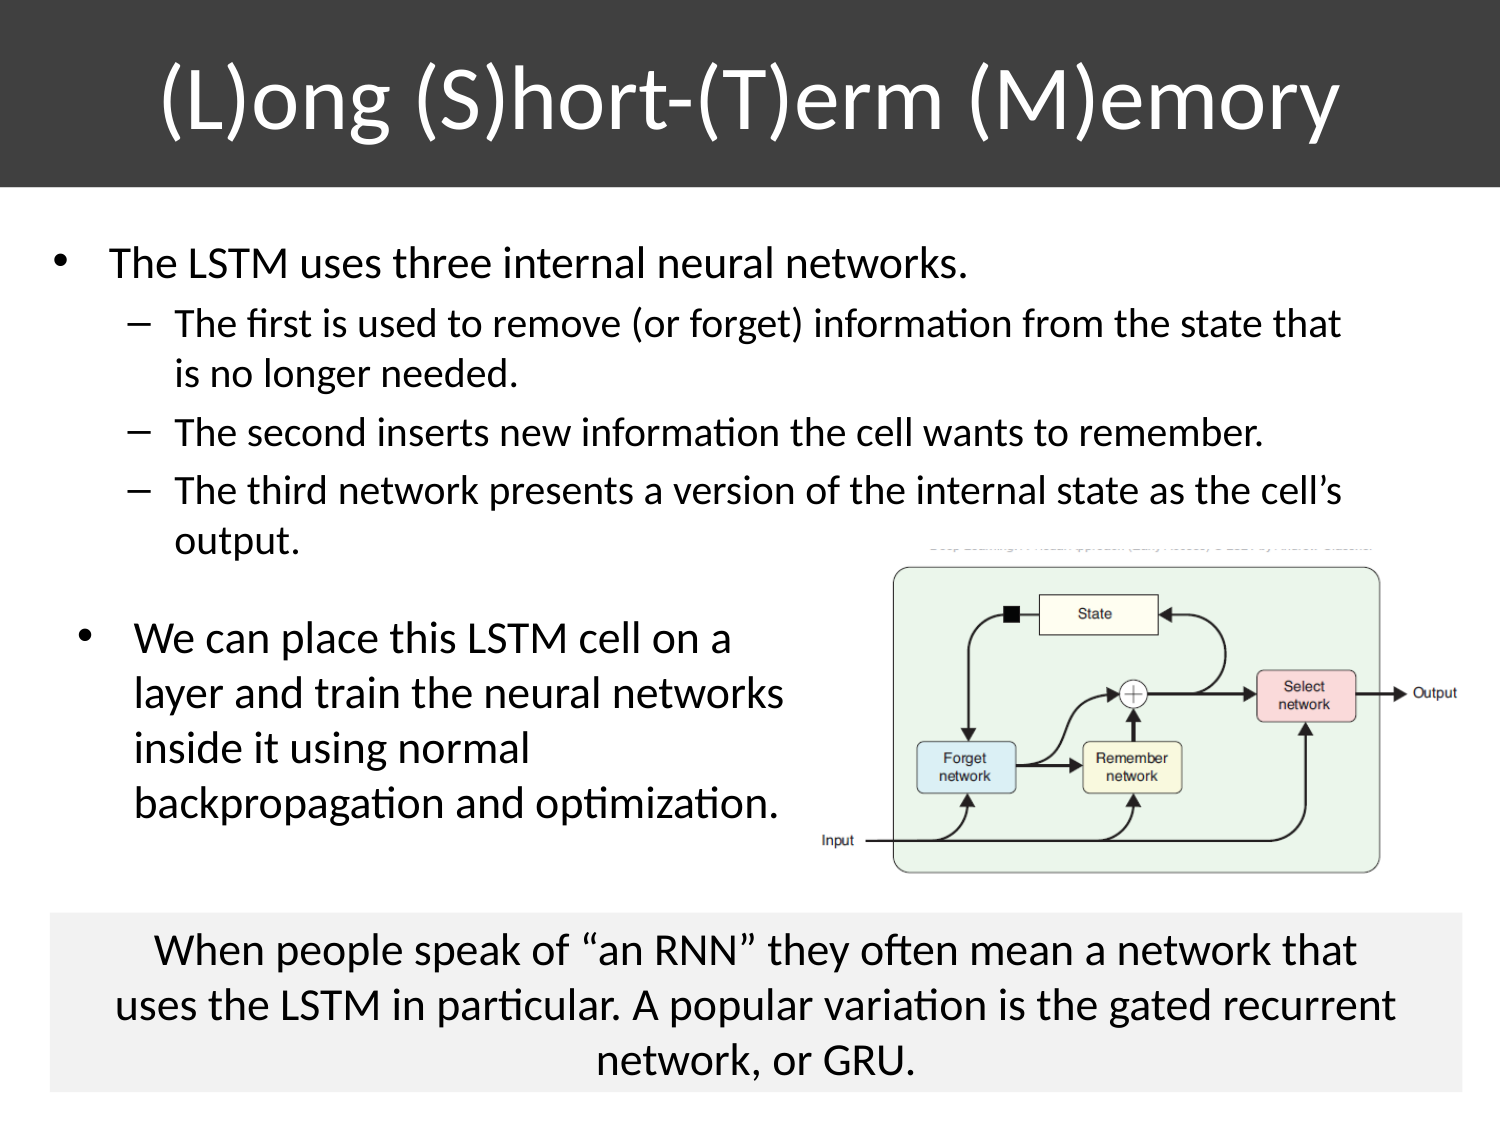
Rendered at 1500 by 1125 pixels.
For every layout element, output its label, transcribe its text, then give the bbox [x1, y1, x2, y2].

text_box We can place this LSTM cell on a layer and train the neural networks inside it using normal backpropagation and optimization. [62, 599, 807, 835]
text_box When people speak of “an RNN” they often mean a network that uses the LSTM in particular. A popular variation is the gated recurrent network, or GRU. [49, 912, 1463, 1093]
title (L)ong (S)hort-(T)erm (M)emory [0, 0, 1500, 188]
picture [812, 549, 1476, 880]
list The LSTM uses three internal neural networks. The first is used to remove (or forget) information from the state that is no longer needed. The second inserts new information the cell wants to remember. The third network presents a version of the internal state as the cell’s output. [37, 224, 1388, 968]
